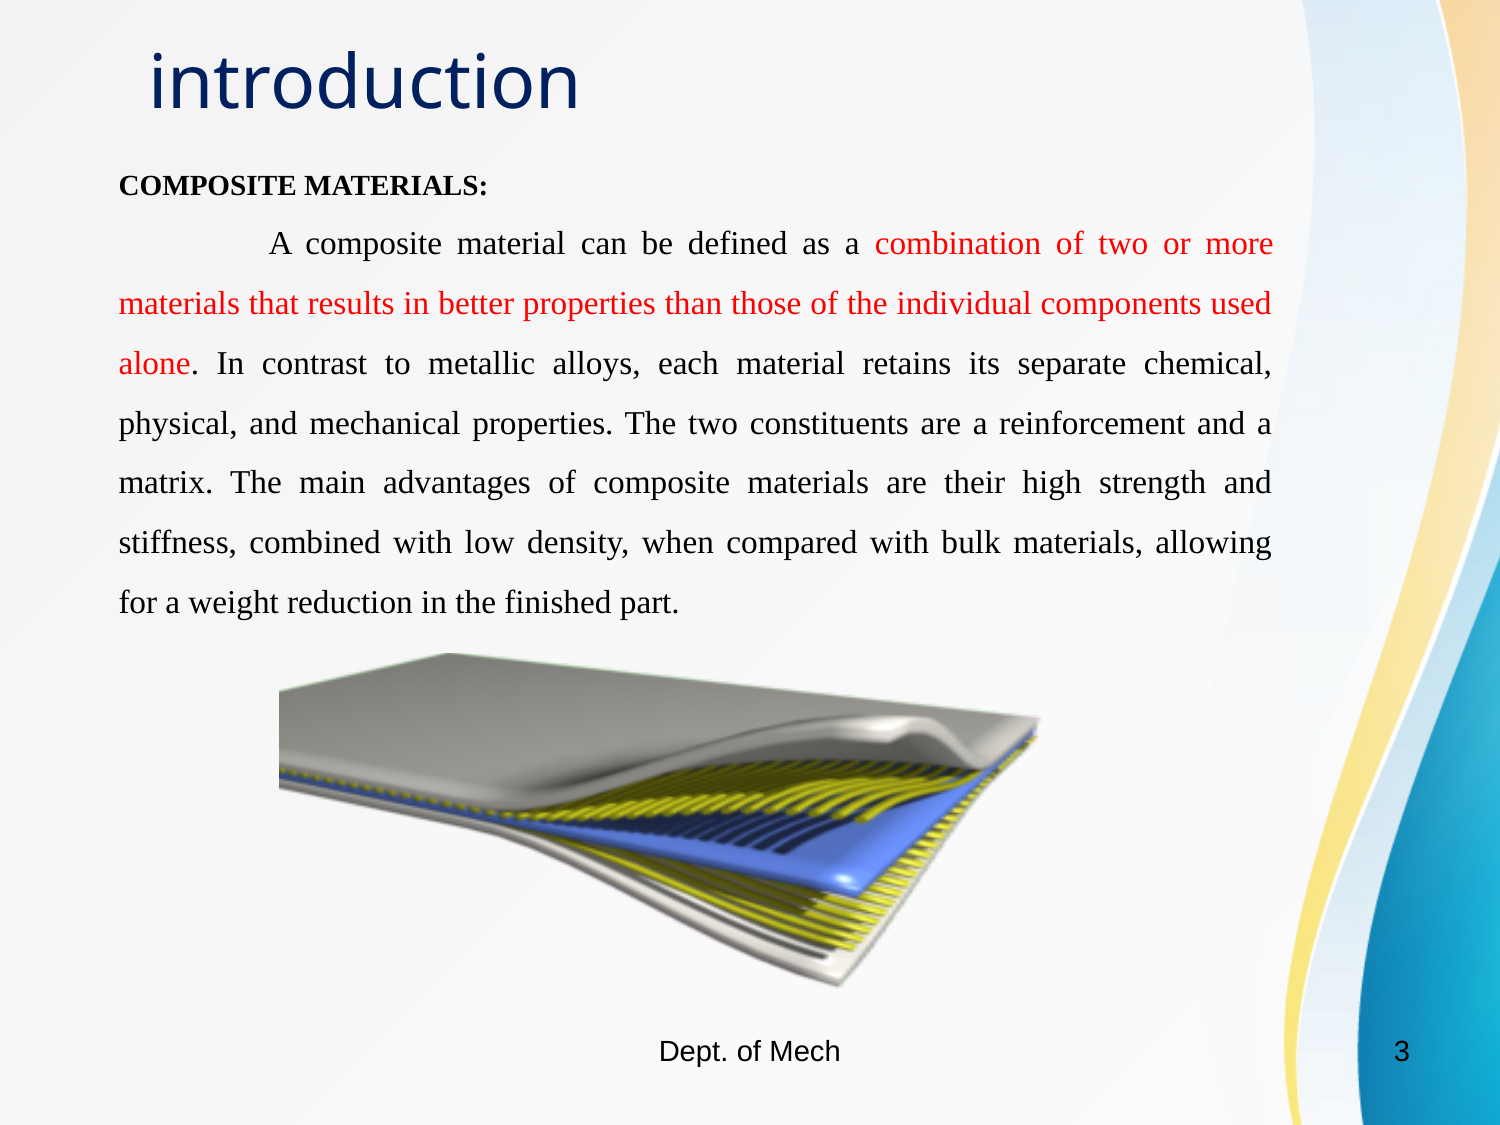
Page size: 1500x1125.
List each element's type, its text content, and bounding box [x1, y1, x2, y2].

footer Dept. of Mech [512, 1025, 988, 1103]
text_box COMPOSITE MATERIALS: A composite material can be defined as a combination of two or more materials that results in better properties than those of the individual components used alone. In contrast to metallic alloys, each material retains its separate chemical, physical, and mechanical properties. The two constituents are a reinforcement and a matrix. The main advantages of composite materials are their high strength and stiffness, combined with low density, when compared with bulk materials, allowing for a weight reduction in the finished part. [103, 141, 1289, 668]
slide_number 3 [1074, 1024, 1425, 1103]
picture [0, 0, 1500, 1125]
title introduction [74, 30, 1426, 127]
